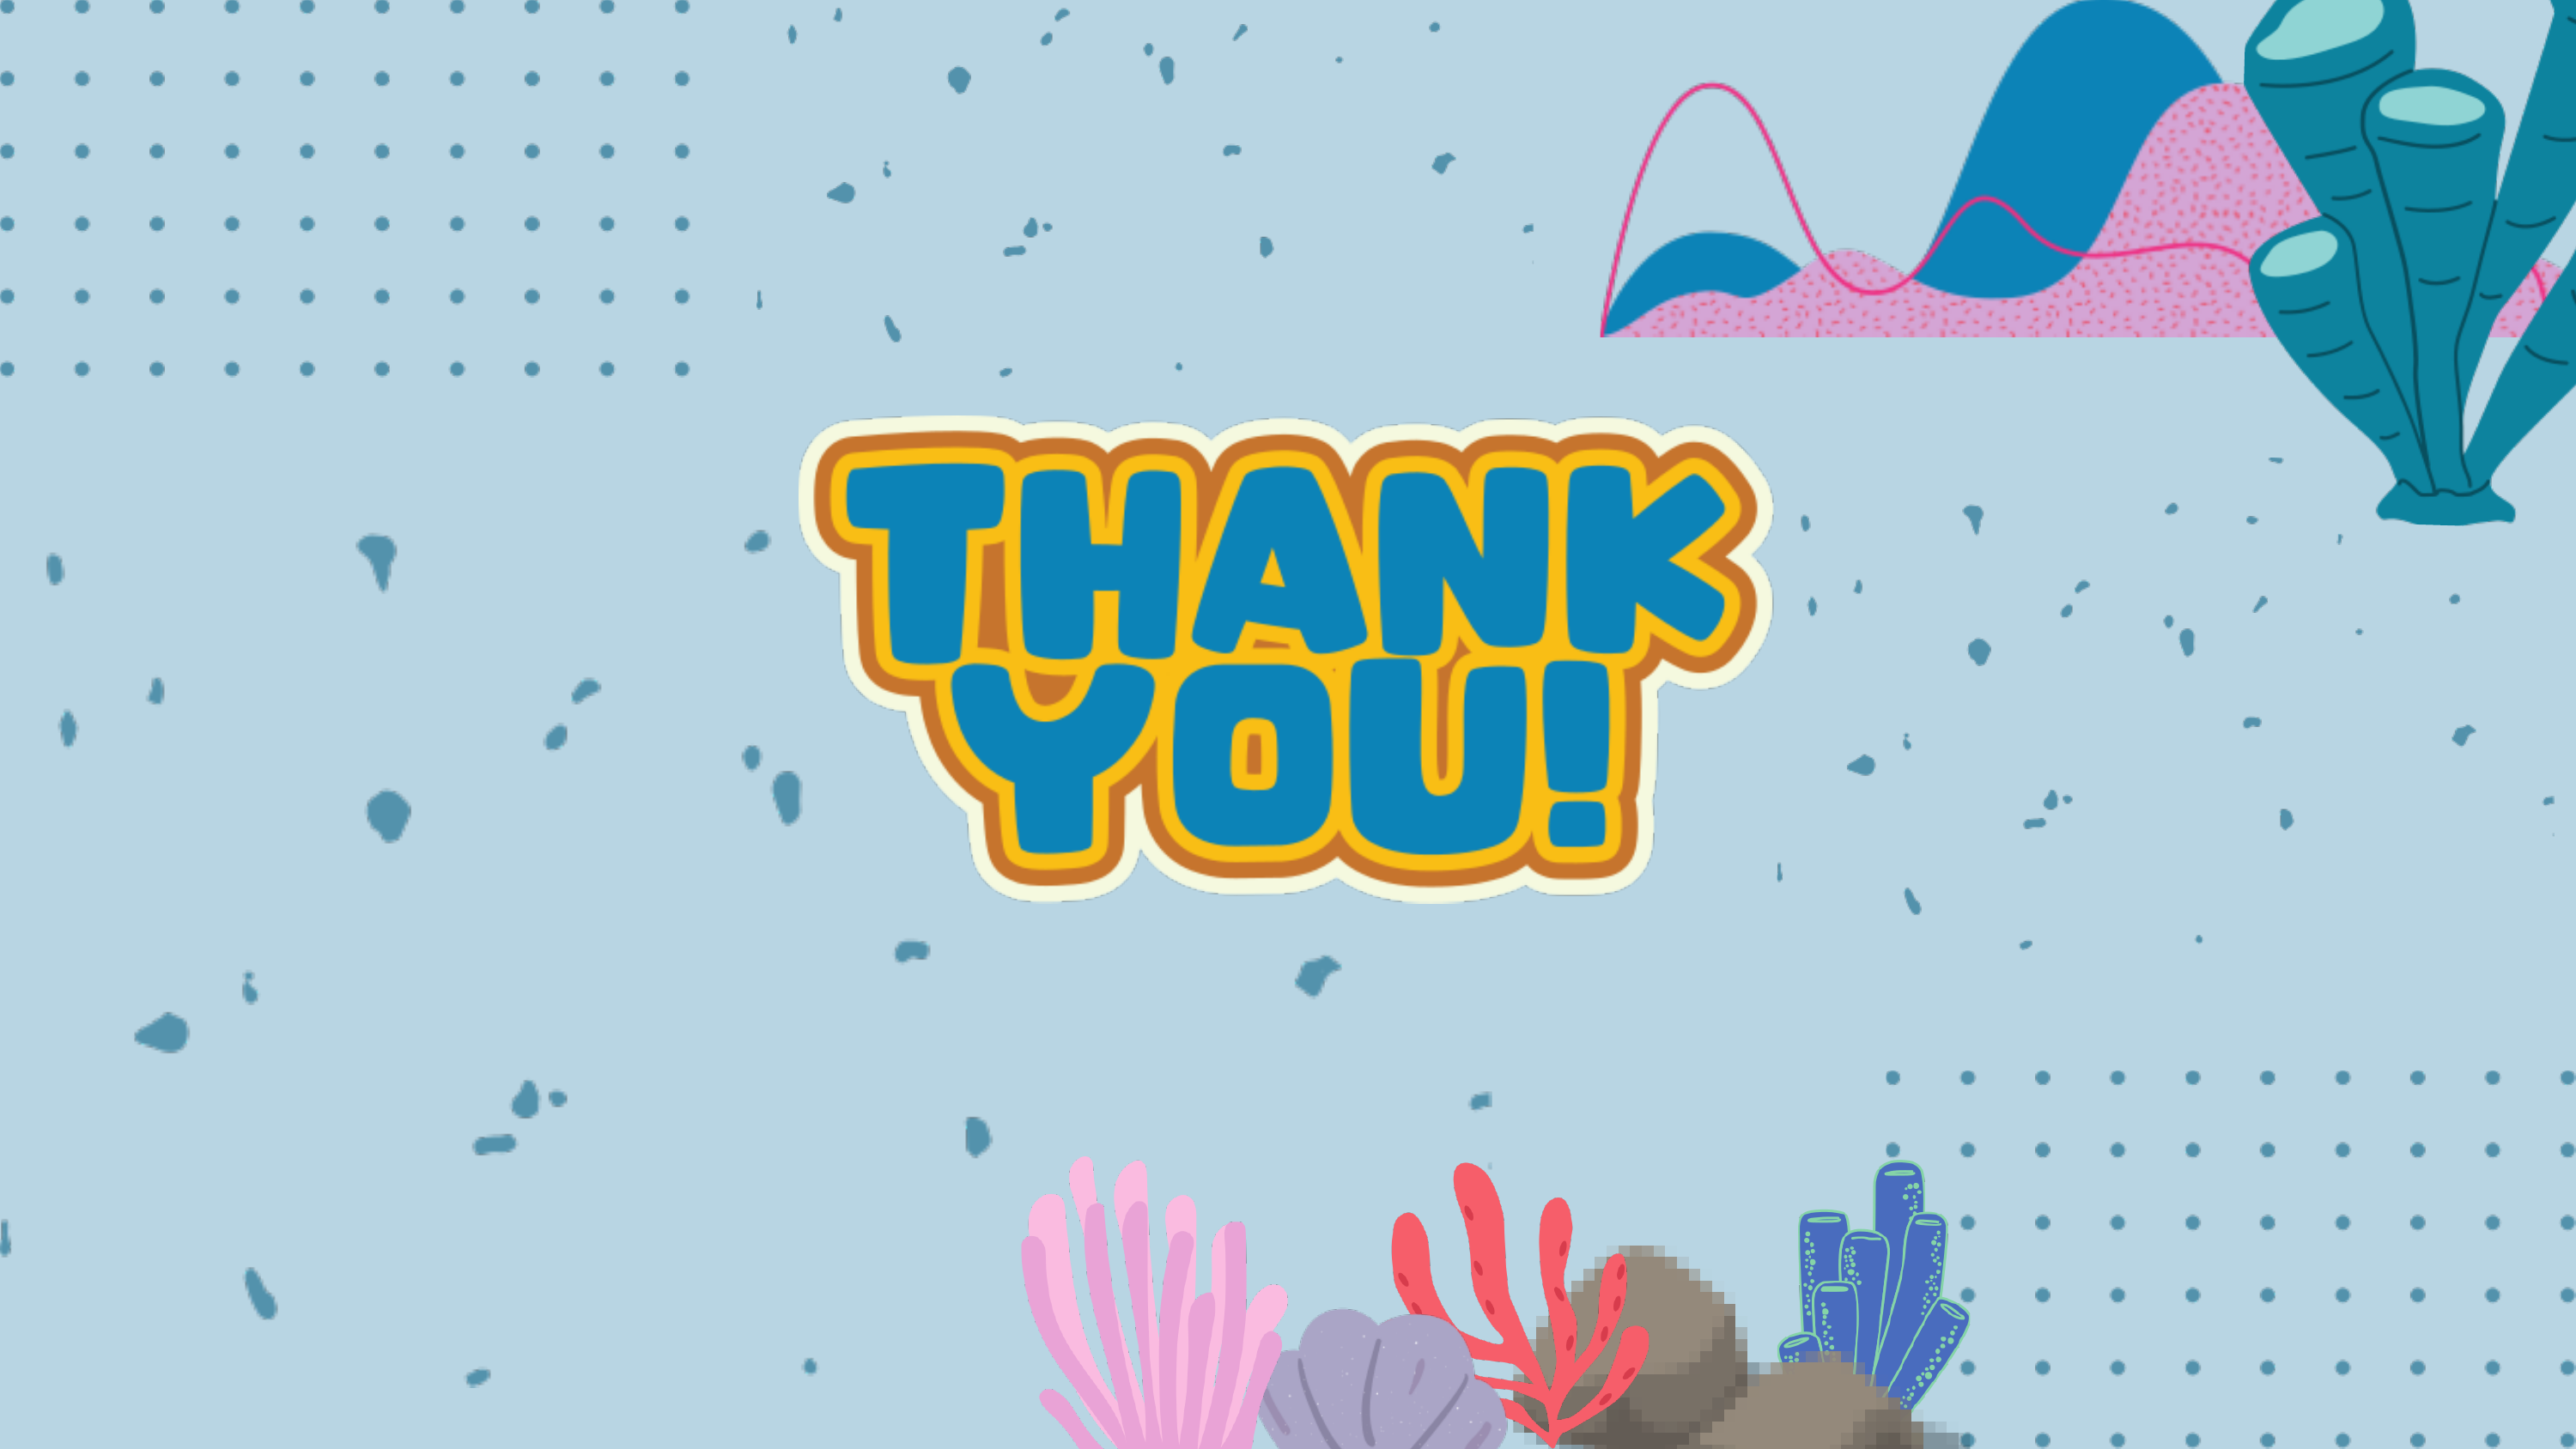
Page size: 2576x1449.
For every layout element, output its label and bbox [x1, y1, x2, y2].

text_box [0, 0, 2576, 1449]
